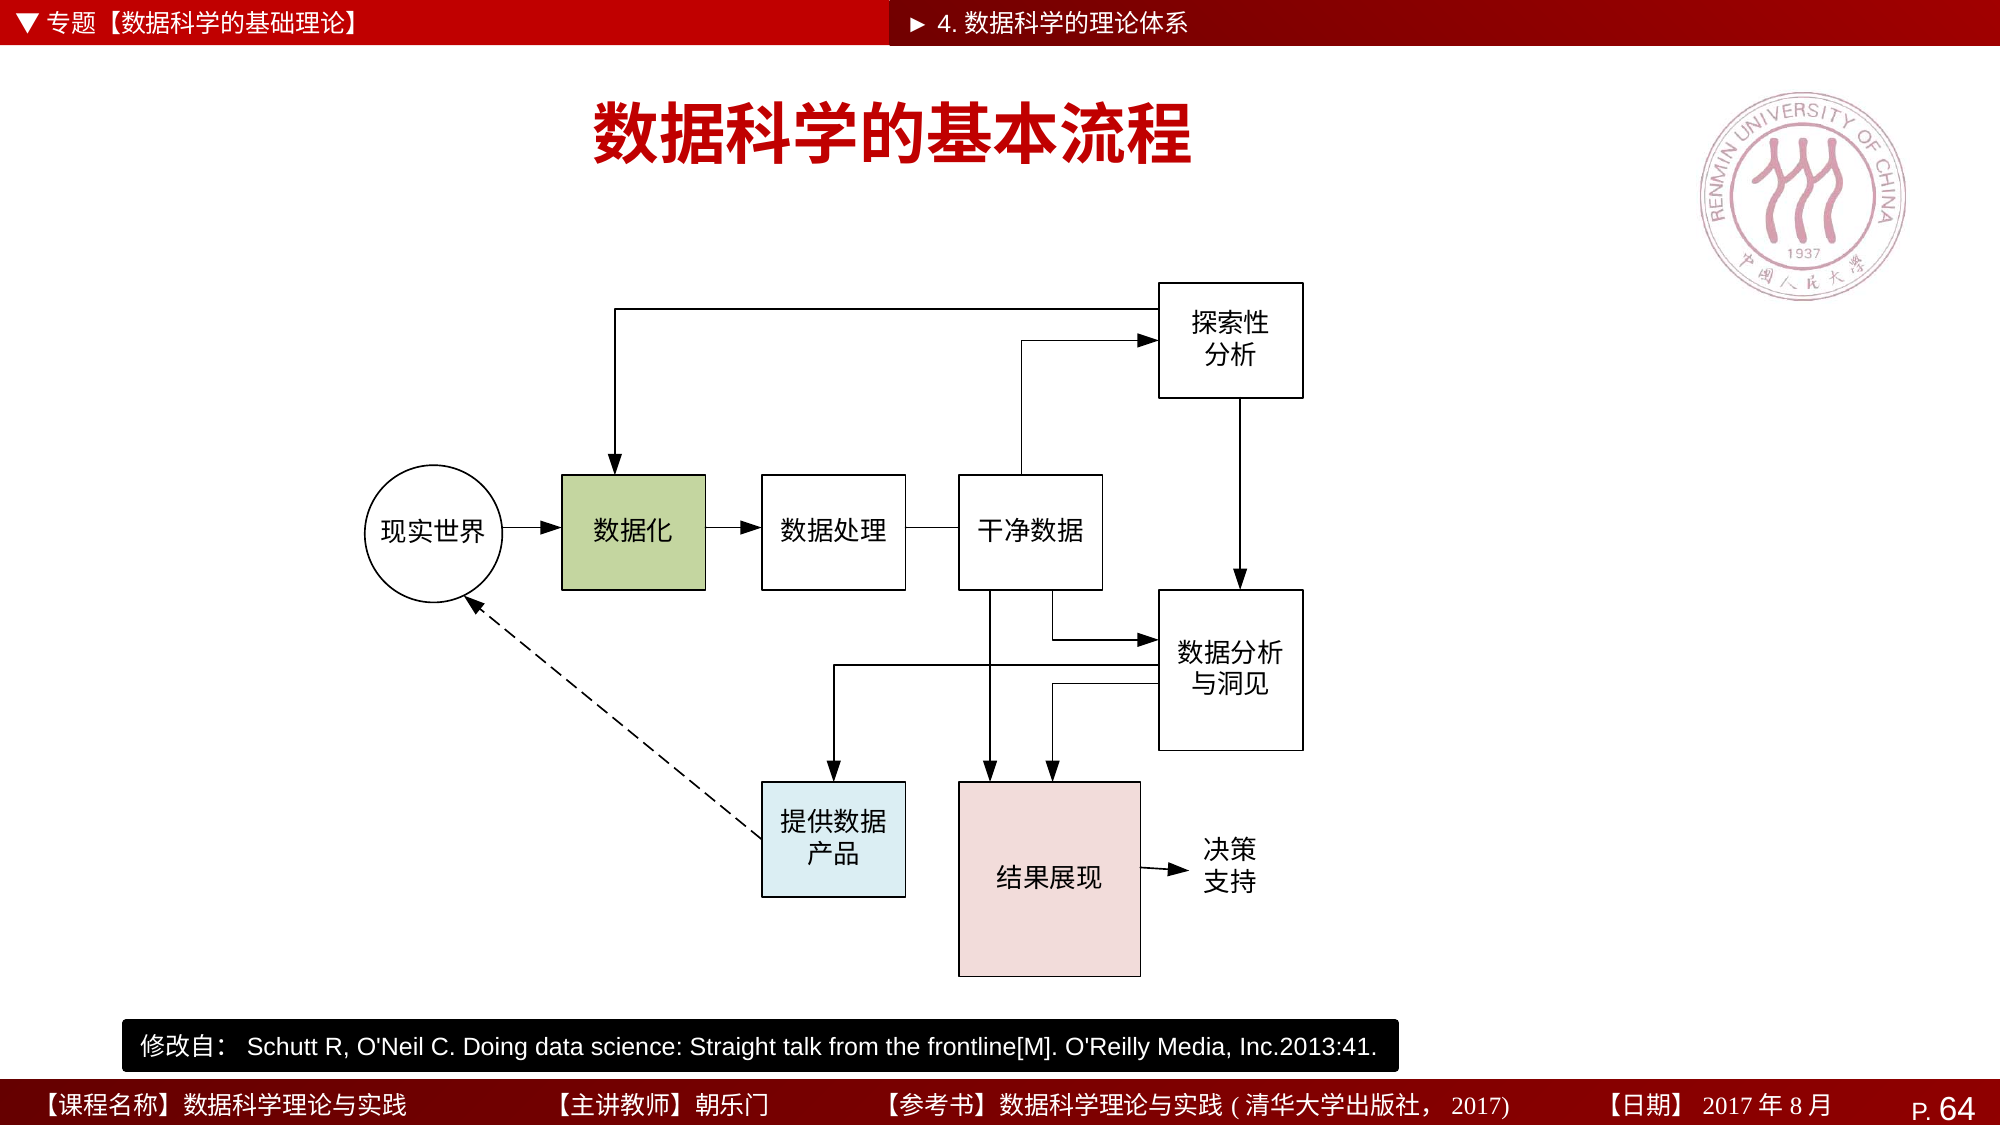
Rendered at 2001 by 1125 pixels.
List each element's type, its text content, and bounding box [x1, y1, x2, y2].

list ► 4.数据科学的理论体系 [890, 0, 1249, 43]
list ▼专题【数据科学的基础理论】 [0, 0, 725, 43]
text_box 修改自：Schutt R, O'Neil C. Doing data science: Straight talk from the frontline[M]. O'Reilly Media, Inc.2013:41. [122, 1019, 1399, 1072]
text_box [360, 278, 1304, 979]
title 数据科学的基本流程 [64, 64, 1721, 200]
picture [1696, 89, 1910, 304]
